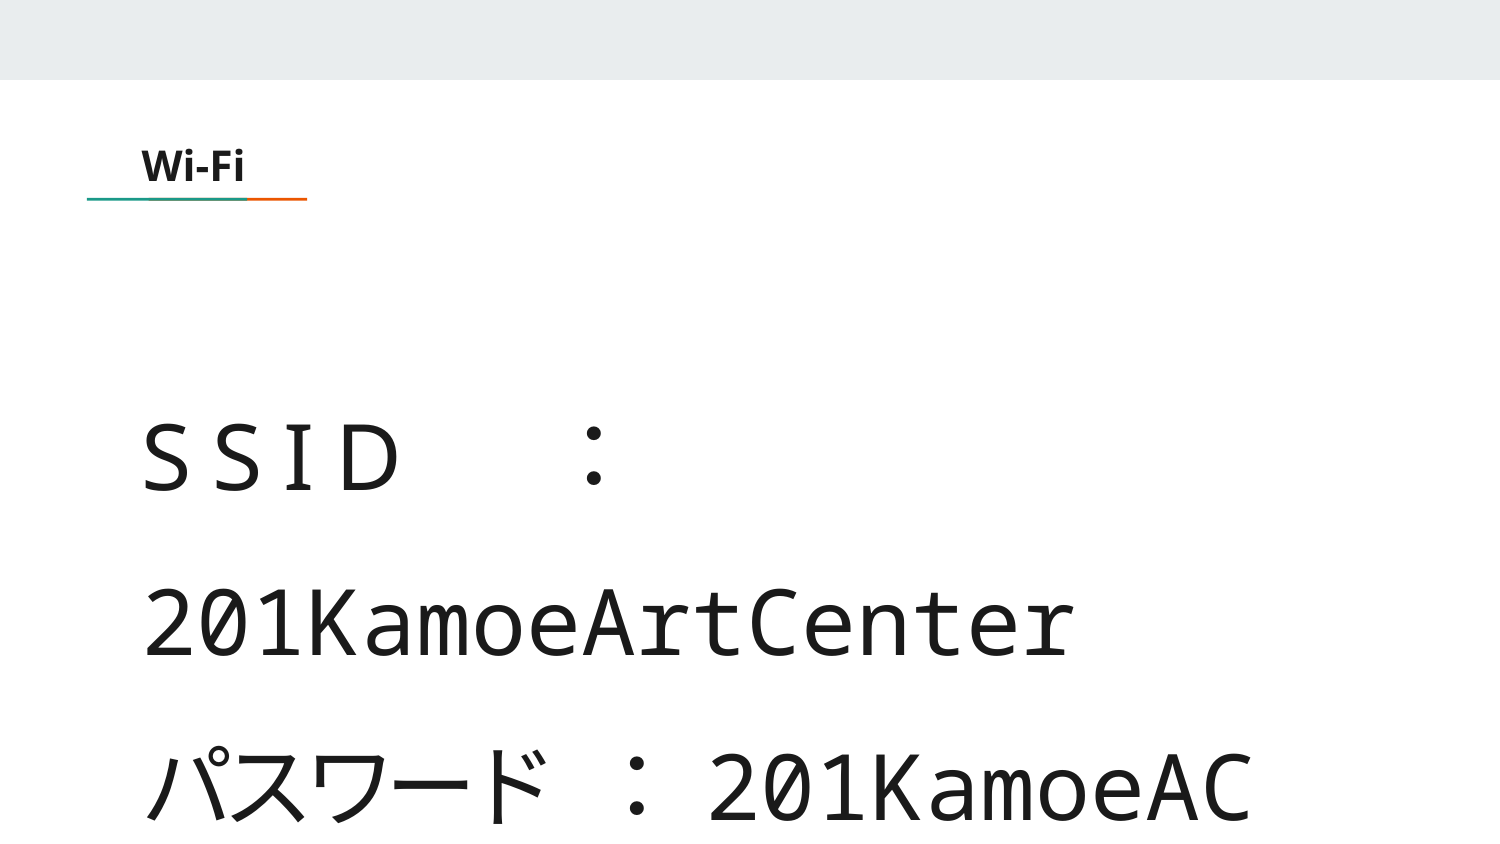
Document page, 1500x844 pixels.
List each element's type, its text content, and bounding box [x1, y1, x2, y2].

text_box SSID ：201KamoeArtCenter パスワード ：201KamoeAC [126, 328, 1500, 784]
title Wi-Fi [126, 123, 871, 212]
